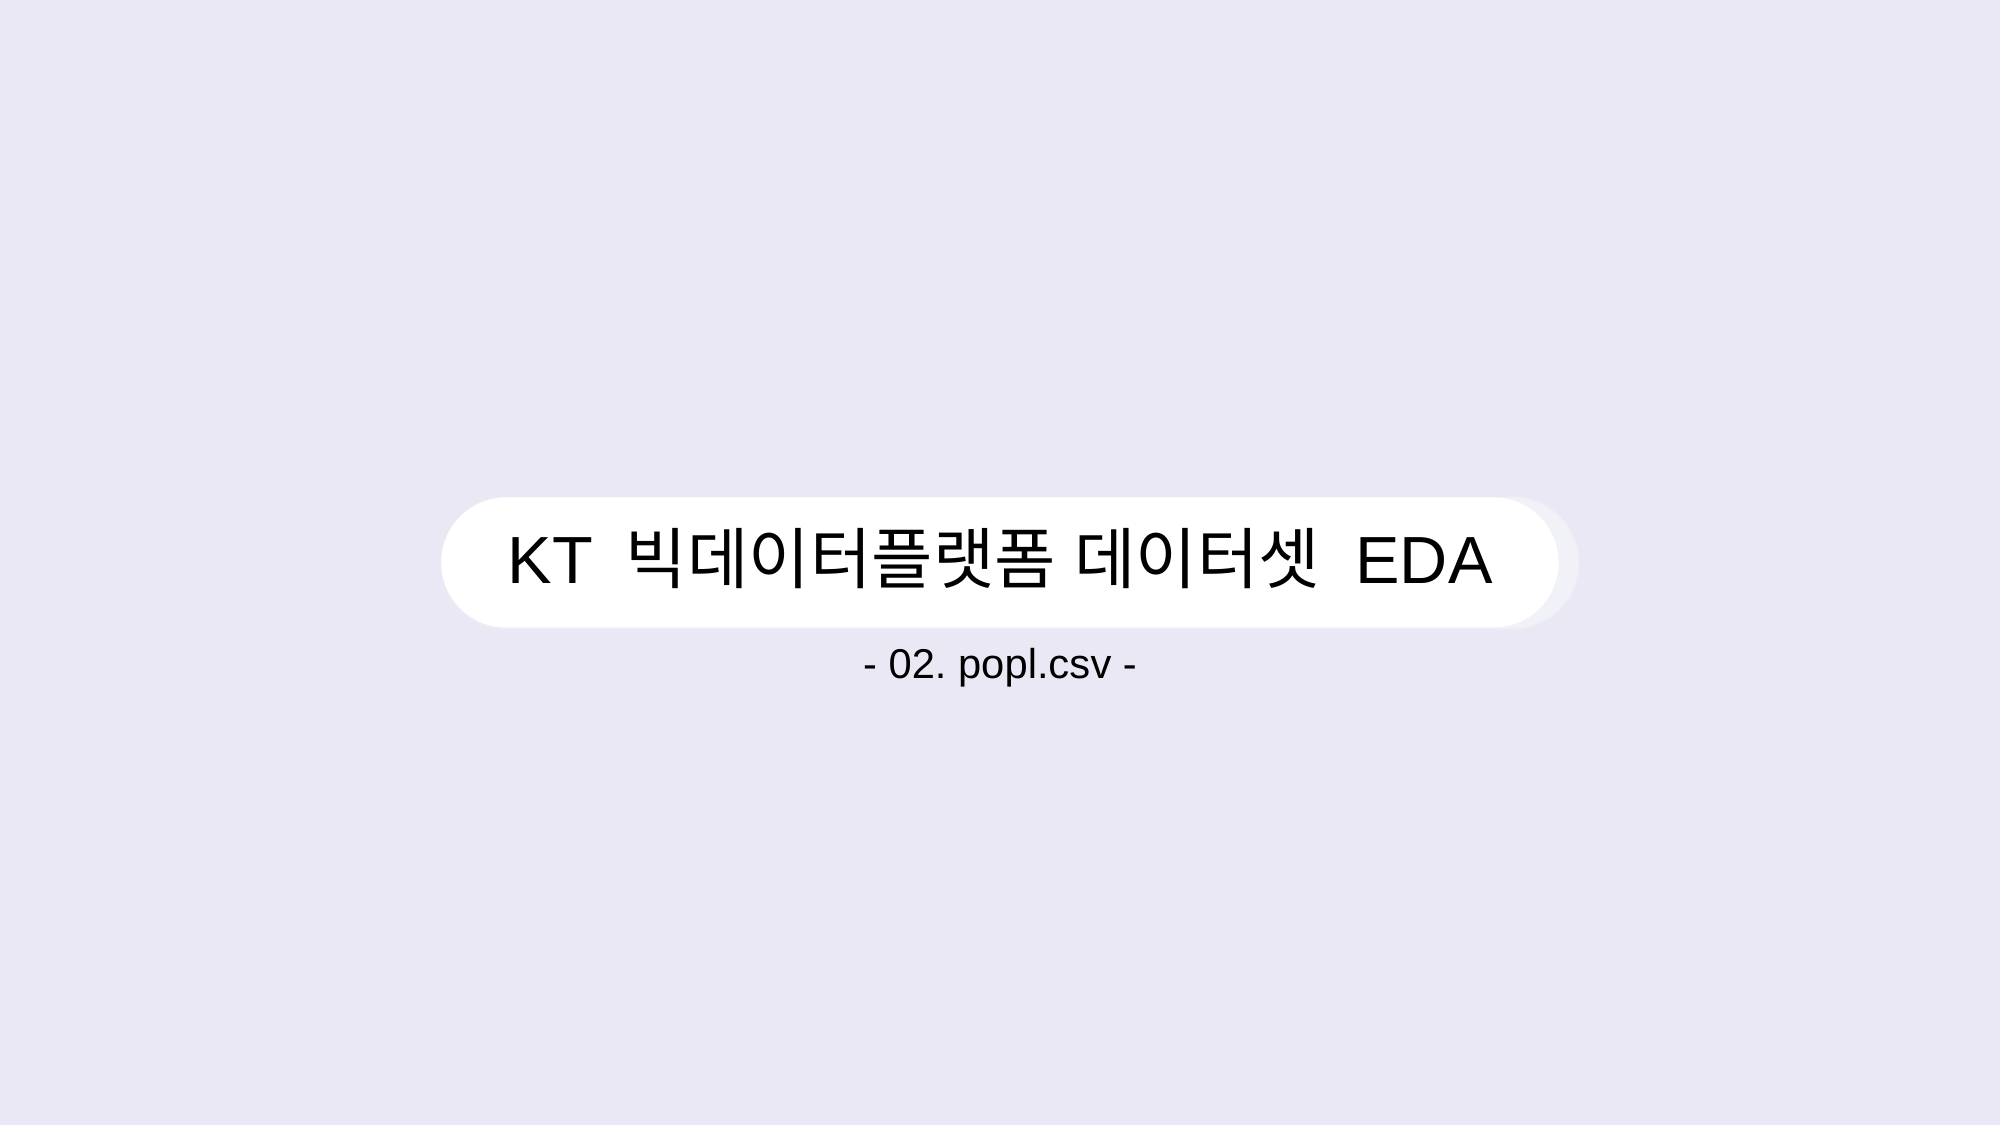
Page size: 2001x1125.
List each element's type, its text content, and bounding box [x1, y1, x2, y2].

title KT 빅데이터플랫폼 데이터셋 EDA [469, 510, 1531, 615]
text_box - 02. popl.csv - [500, 629, 1500, 695]
